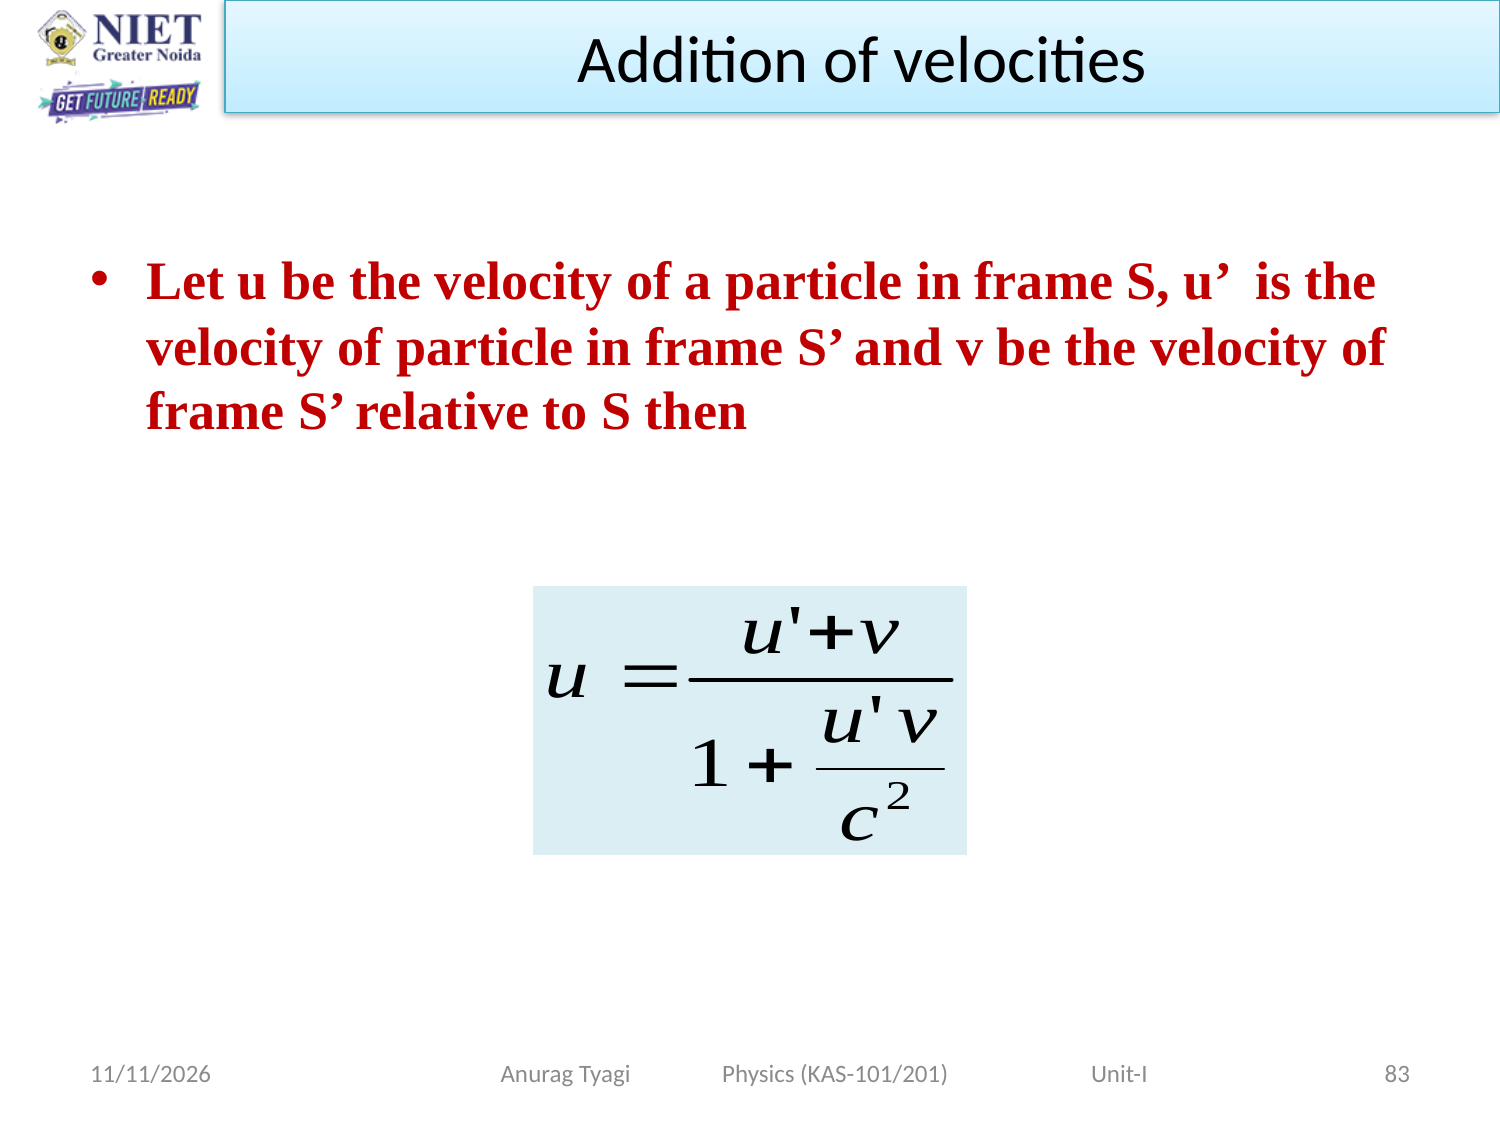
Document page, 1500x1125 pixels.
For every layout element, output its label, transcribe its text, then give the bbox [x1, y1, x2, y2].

slide_number 83 [1074, 1042, 1425, 1103]
picture [0, 0, 238, 135]
footer Anurag Tyagi Physics (KAS-101/201) Unit-I [412, 1042, 1074, 1103]
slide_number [75, 1042, 412, 1103]
text_box Addition of velocities [238, 0, 1500, 113]
list Let u be the velocity of a particle in frame S, u’ is the velocity of particle in frame S’ and v be the velocity of frame S’ relative to S then [75, 238, 1425, 476]
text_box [532, 585, 968, 856]
